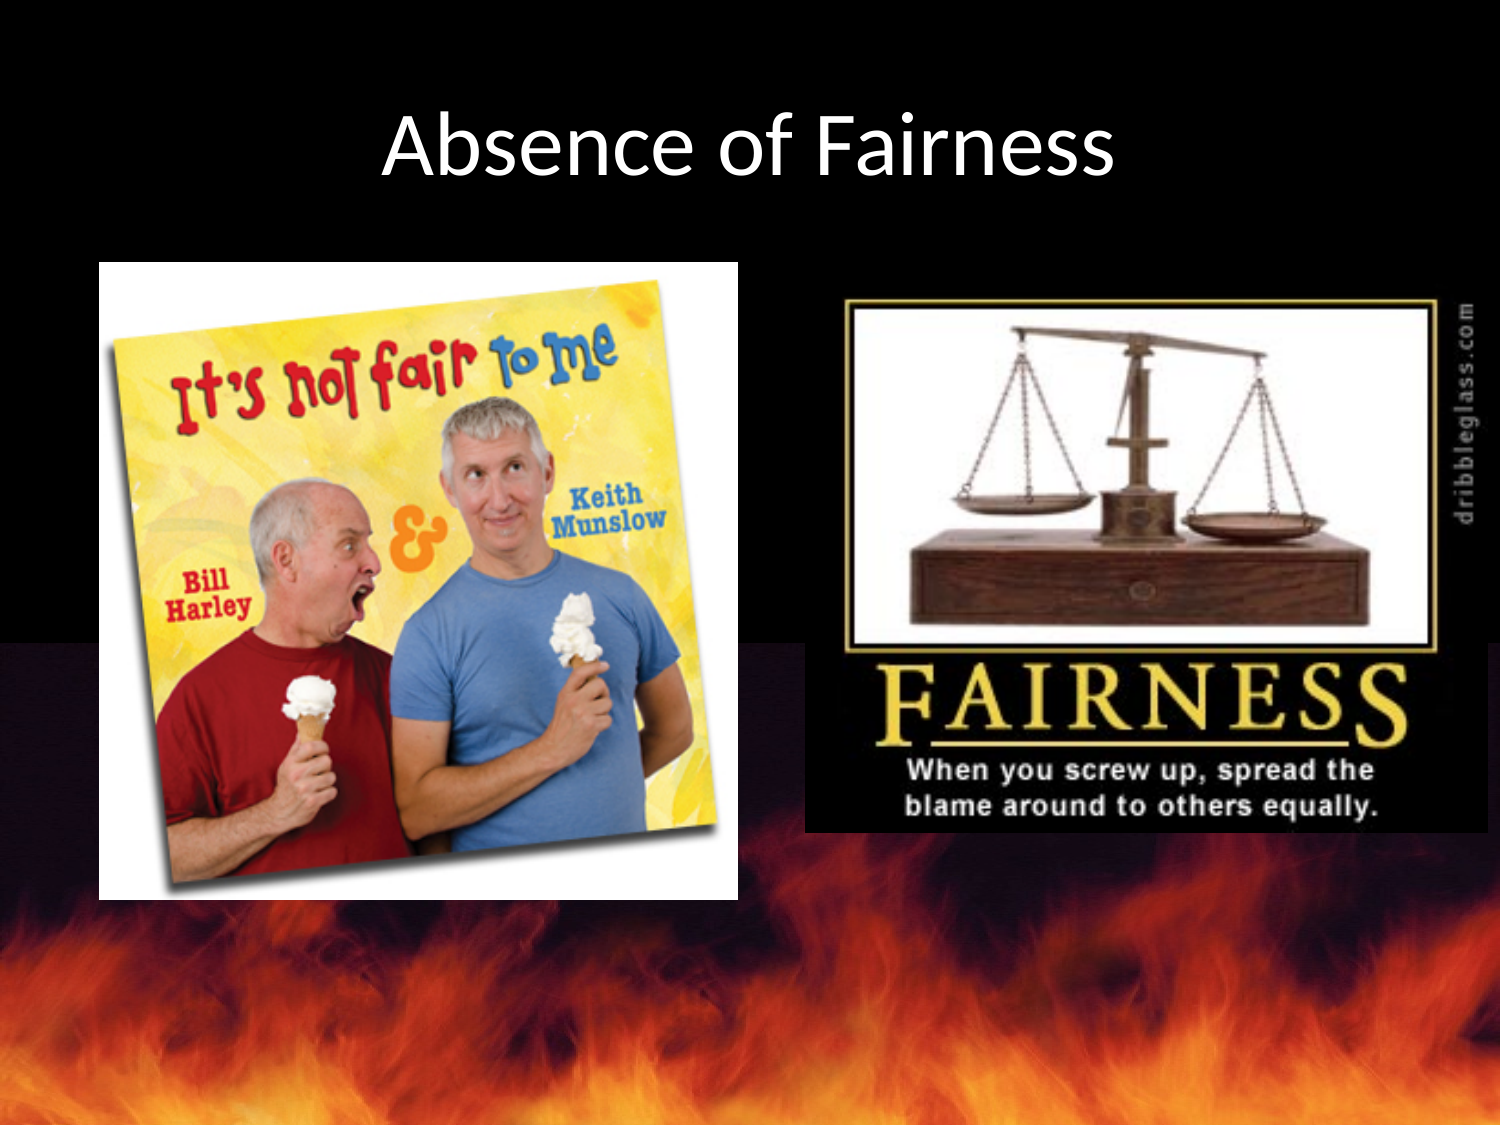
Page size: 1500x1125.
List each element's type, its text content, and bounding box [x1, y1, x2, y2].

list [99, 262, 738, 901]
picture [0, 262, 1500, 1125]
title Absence of Fairness [75, 45, 1425, 233]
